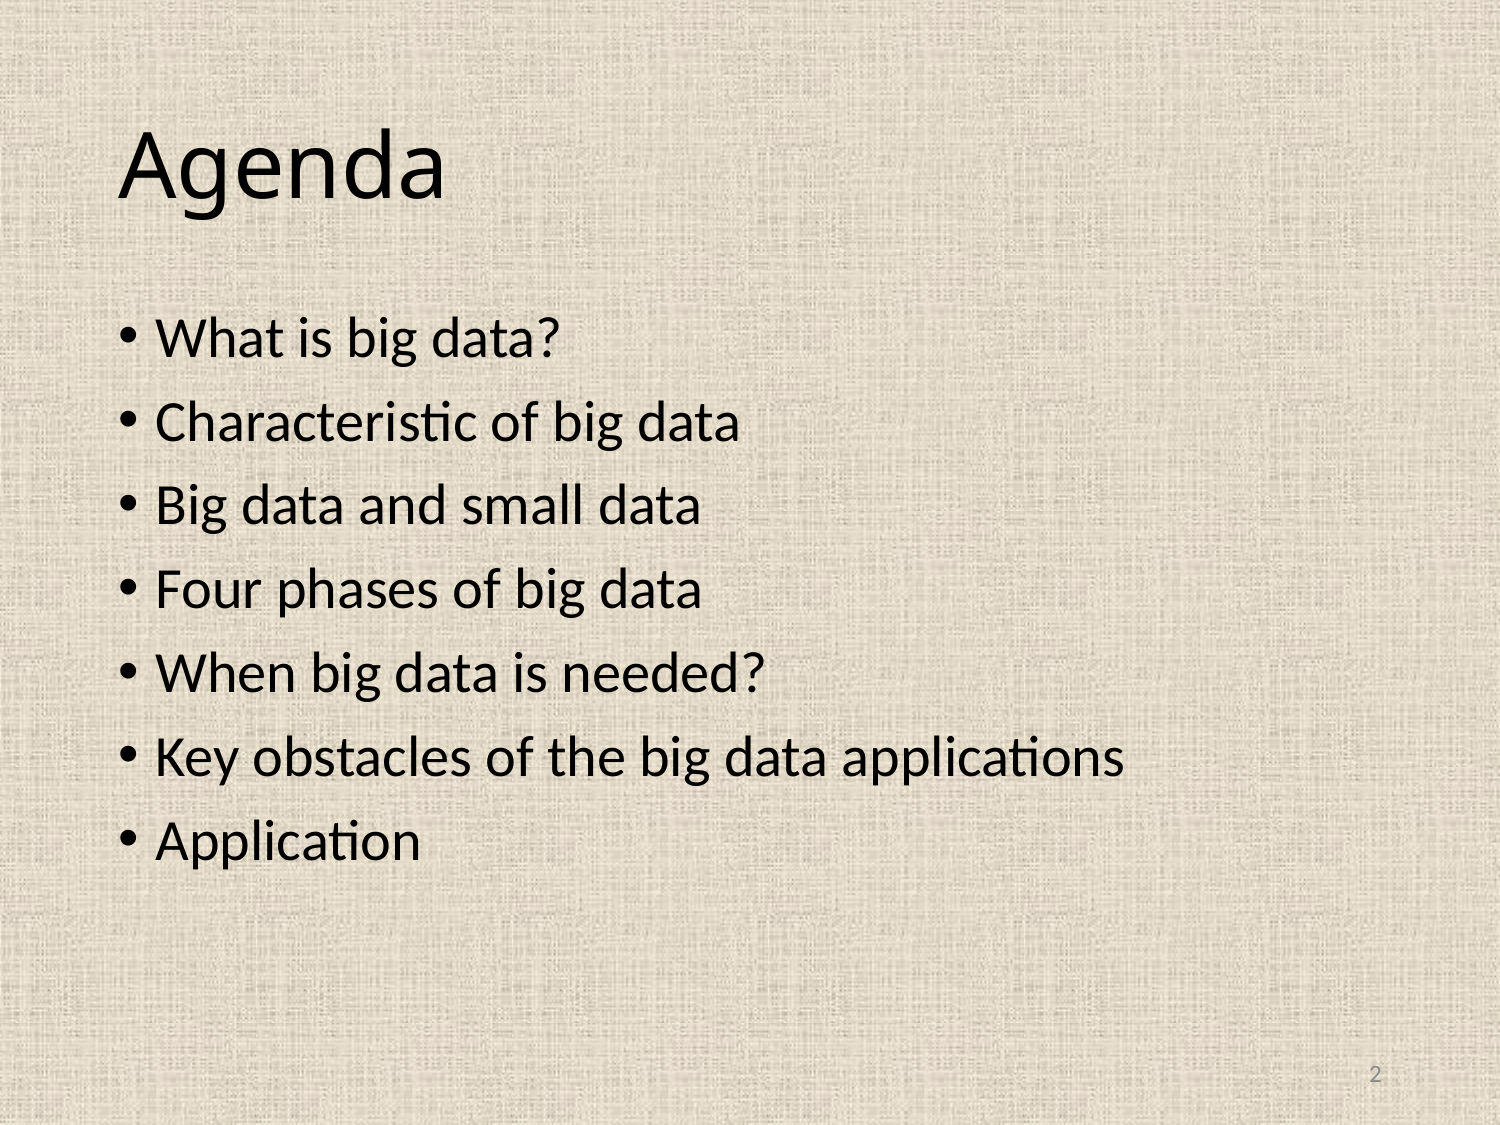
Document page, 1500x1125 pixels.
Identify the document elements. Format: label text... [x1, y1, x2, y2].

list What is big data? Characteristic of big data Big data and small data Four phases of big data When big data is needed? Key obstacles of the big data applications Application [103, 299, 1397, 1014]
slide_number 2 [1059, 1042, 1397, 1103]
title Agenda [103, 59, 1397, 278]
